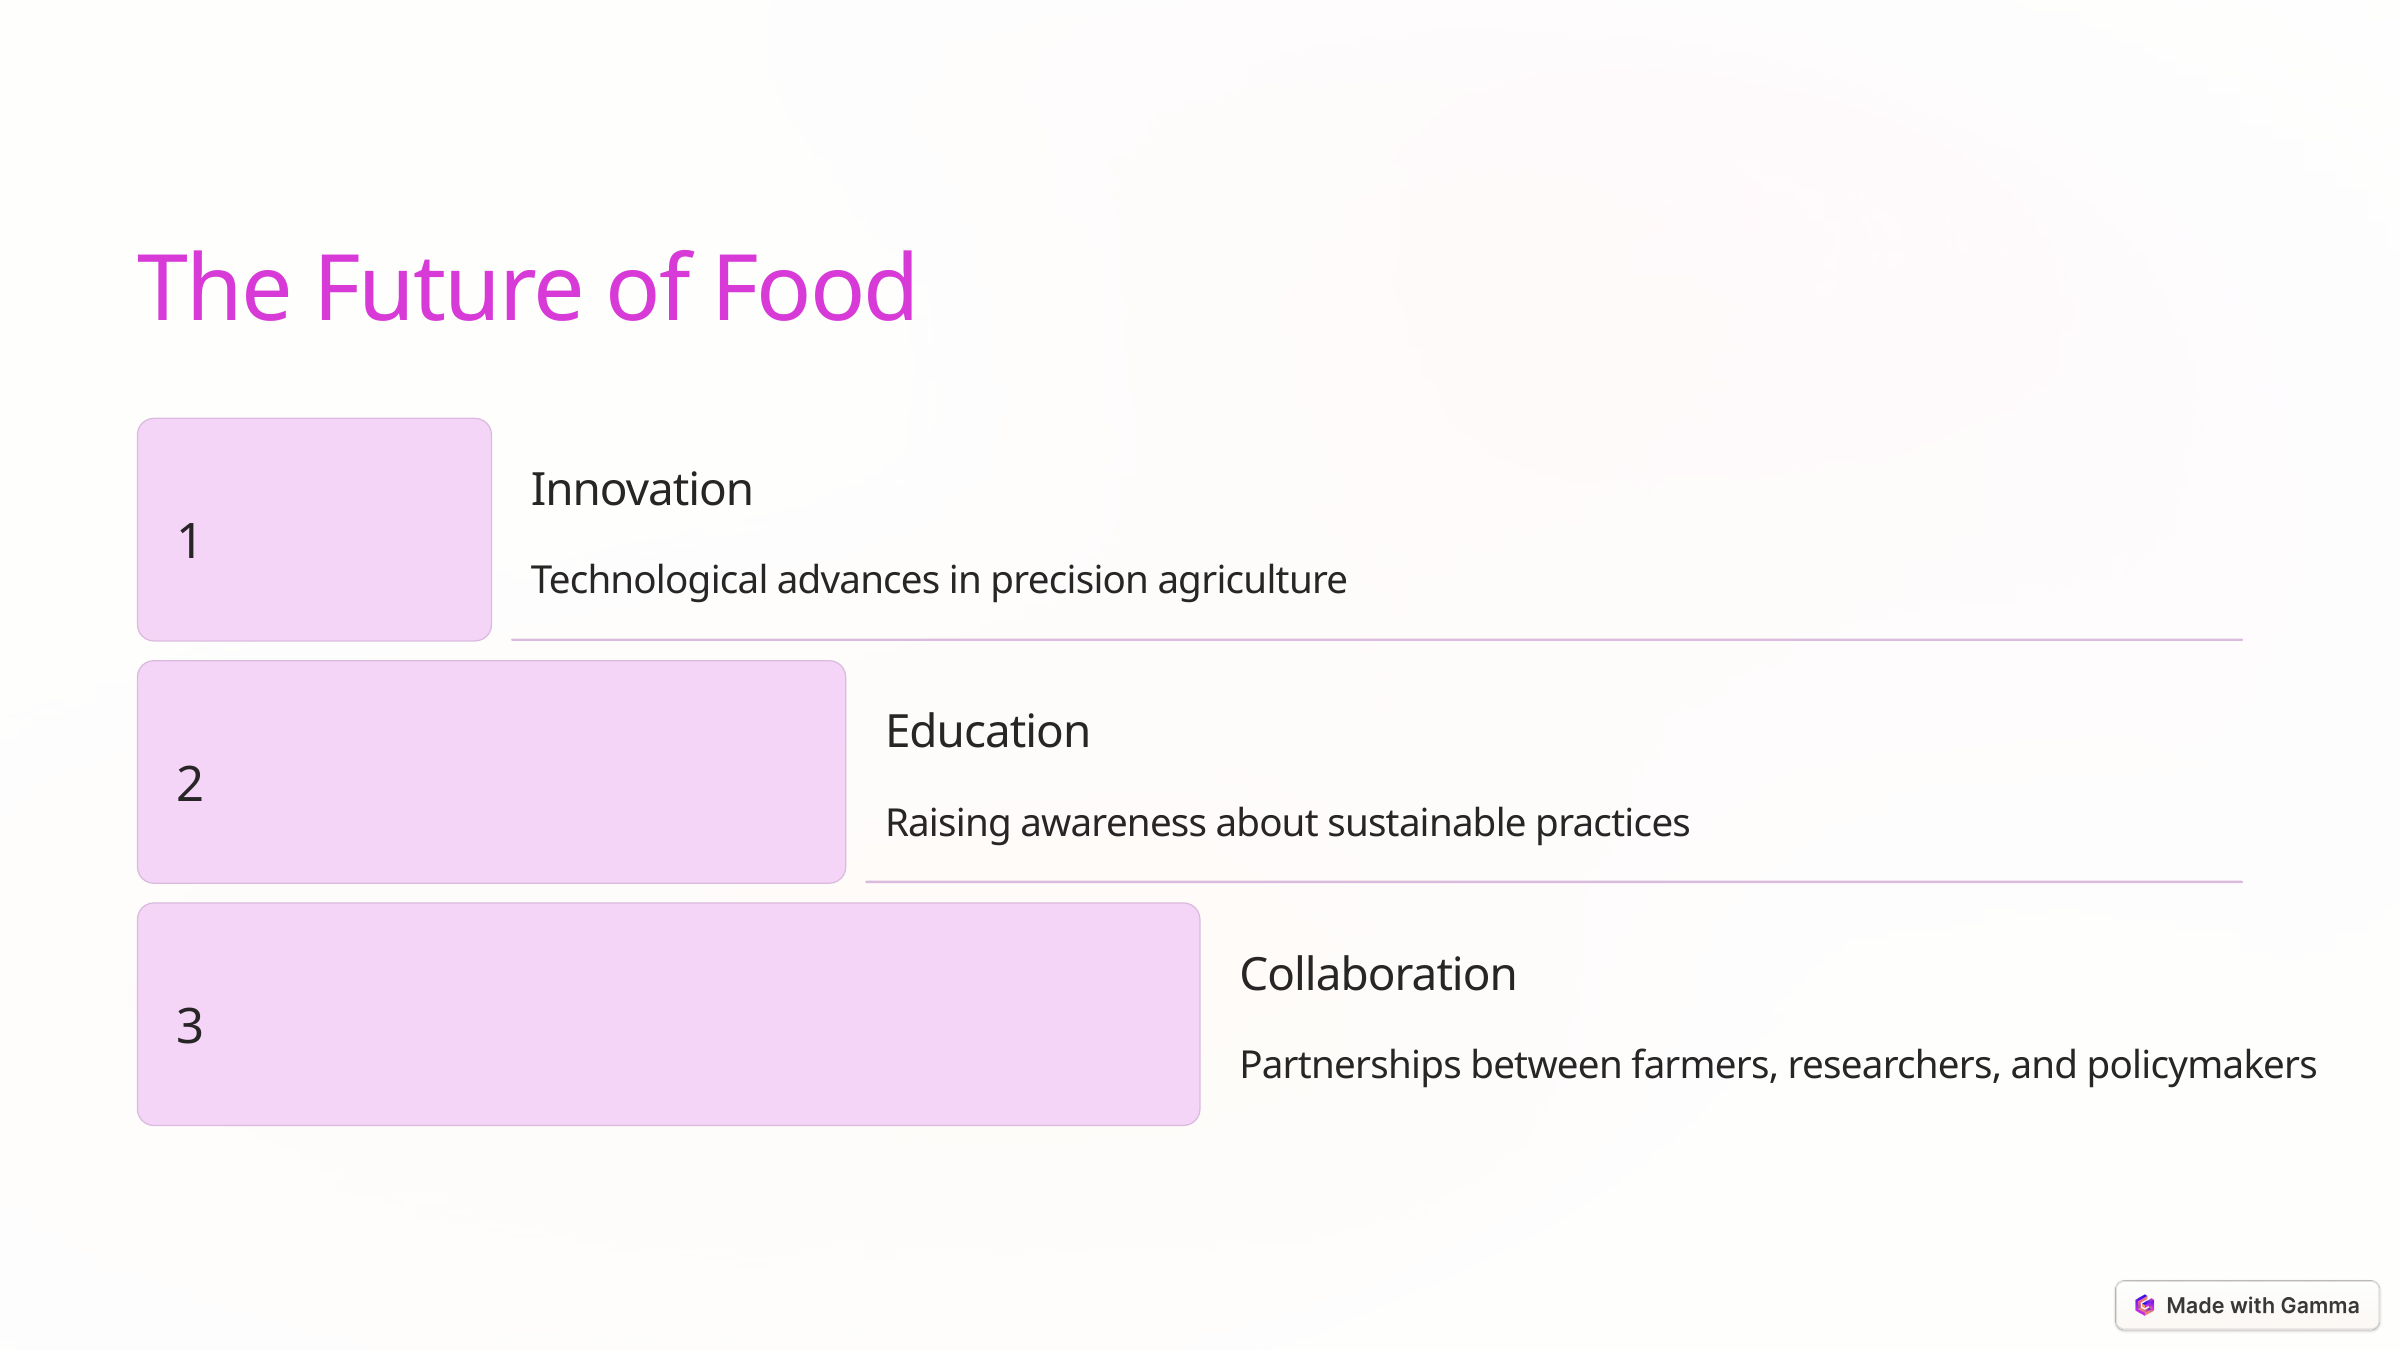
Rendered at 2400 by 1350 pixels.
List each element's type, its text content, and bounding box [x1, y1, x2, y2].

text_box Innovation [530, 457, 993, 516]
text_box Partnerships between farmers, researchers, and policymakers [1239, 1023, 2200, 1087]
text_box 3 [177, 974, 203, 1054]
text_box [137, 902, 1201, 1126]
text_box [137, 418, 492, 641]
text_box Education [885, 699, 1347, 758]
text_box Collaboration [1239, 942, 1702, 1000]
text_box 1 [177, 490, 203, 569]
text_box Raising awareness about sustainable practices [885, 781, 1607, 844]
text_box [865, 880, 2243, 884]
picture [2106, 1271, 2389, 1339]
text_box Technological advances in precision agriculture [530, 538, 1269, 602]
text_box [137, 660, 846, 884]
text_box The Future of Food [137, 224, 1062, 340]
text_box 2 [177, 732, 203, 812]
